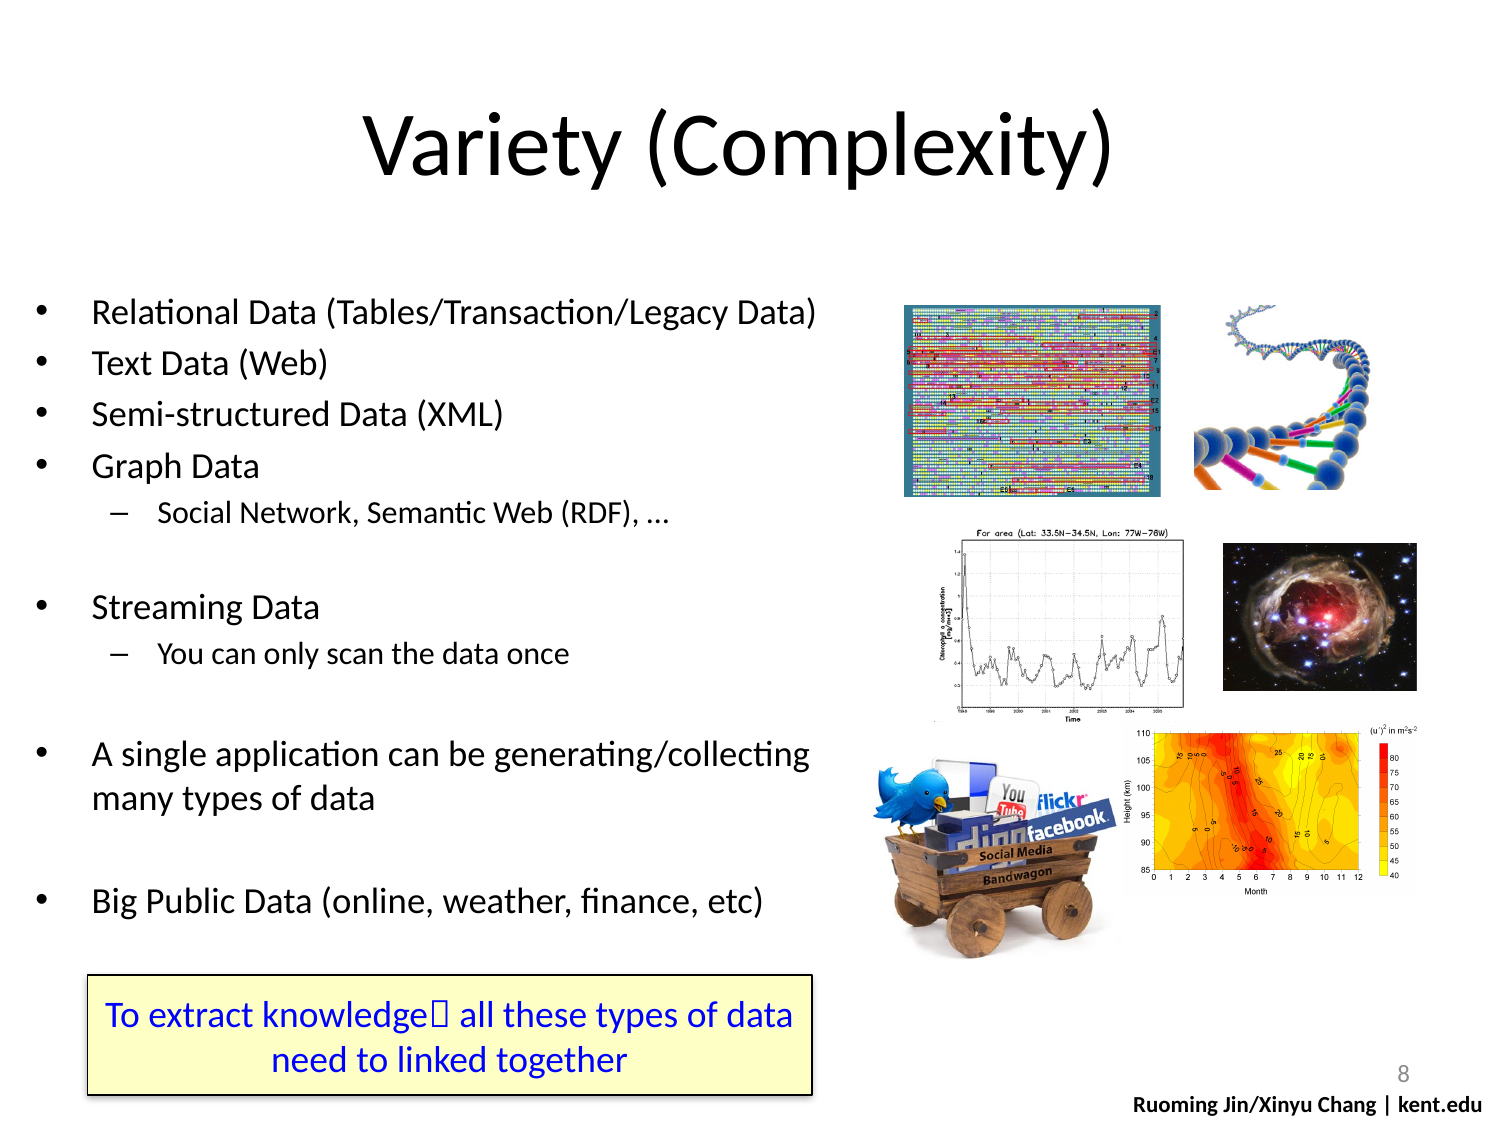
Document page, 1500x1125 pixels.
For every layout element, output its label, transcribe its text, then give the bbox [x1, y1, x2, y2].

slide_number 8 [1074, 1042, 1425, 1103]
list Relational Data (Tables/Transaction/Legacy Data) Text Data (Web) Semi-structured Data (XML) Graph Data Social Network, Semantic Web (RDF), … Streaming Data You can only scan the data once A single application can be generating/collecting many types of data Big Public Data (online, weather, finance, etc) [20, 280, 888, 938]
picture [871, 523, 1417, 961]
picture [1194, 304, 1380, 490]
picture [904, 304, 1161, 498]
text_box To extract knowledge all these types of data need to linked together [87, 974, 813, 1096]
title Variety (Complexity) [75, 45, 1425, 233]
picture [1223, 542, 1417, 692]
